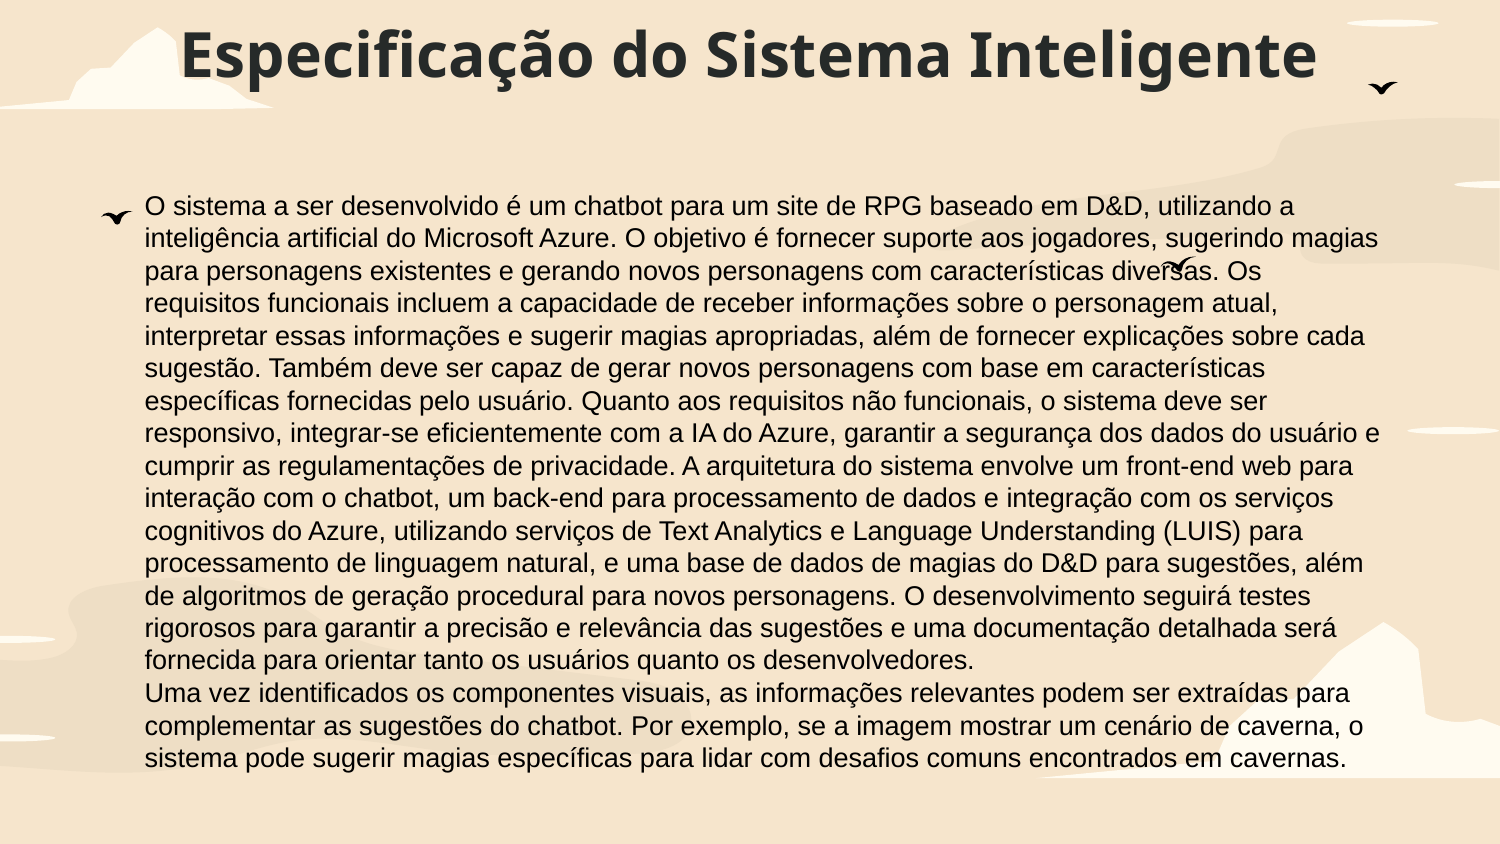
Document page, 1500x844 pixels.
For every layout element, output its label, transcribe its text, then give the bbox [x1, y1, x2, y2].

title Especificação do Sistema Inteligente [118, 0, 1382, 94]
text_box O sistema a ser desenvolvido é um chatbot para um site de RPG baseado em D&D, utilizando a inteligência artificial do Microsoft Azure. O objetivo é fornecer suporte aos jogadores, sugerindo magias para personagens existentes e gerando novos personagens com características diversas. Os requisitos funcionais incluem a capacidade de receber informações sobre o personagem atual, interpretar essas informações e sugerir magias apropriadas, além de fornecer explicações sobre cada sugestão. Também deve ser capaz de gerar novos personagens com base em características específicas fornecidas pelo usuário. Quanto aos requisitos não funcionais, o sistema deve ser responsivo, integrar-se eficientemente com a IA do Azure, garantir a segurança dos dados do usuário e cumprir as regulamentações de privacidade. A arquitetura do sistema envolve um front-end web para interação com o chatbot, um back-end para processamento de dados e integração com os serviços cognitivos do Azure, utilizando serviços de Text Analytics e Language Understanding (LUIS) para processamento de linguagem natural, e uma base de dados de magias do D&D para sugestões, além de algoritmos de geração procedural para novos personagens. O desenvolvimento seguirá testes rigorosos para garantir a precisão e relevância das sugestões e uma documentação detalhada será fornecida para orientar tanto os usuários quanto os desenvolvedores. Uma vez identificados os componentes visuais, as informações relevantes podem ser extraídas para complementar as sugestões do chatbot. Por exemplo, se a imagem mostrar um cenário de caverna, o sistema pode sugerir magias específicas para lidar com desafios comuns encontrados em cavernas. [129, 180, 1398, 844]
